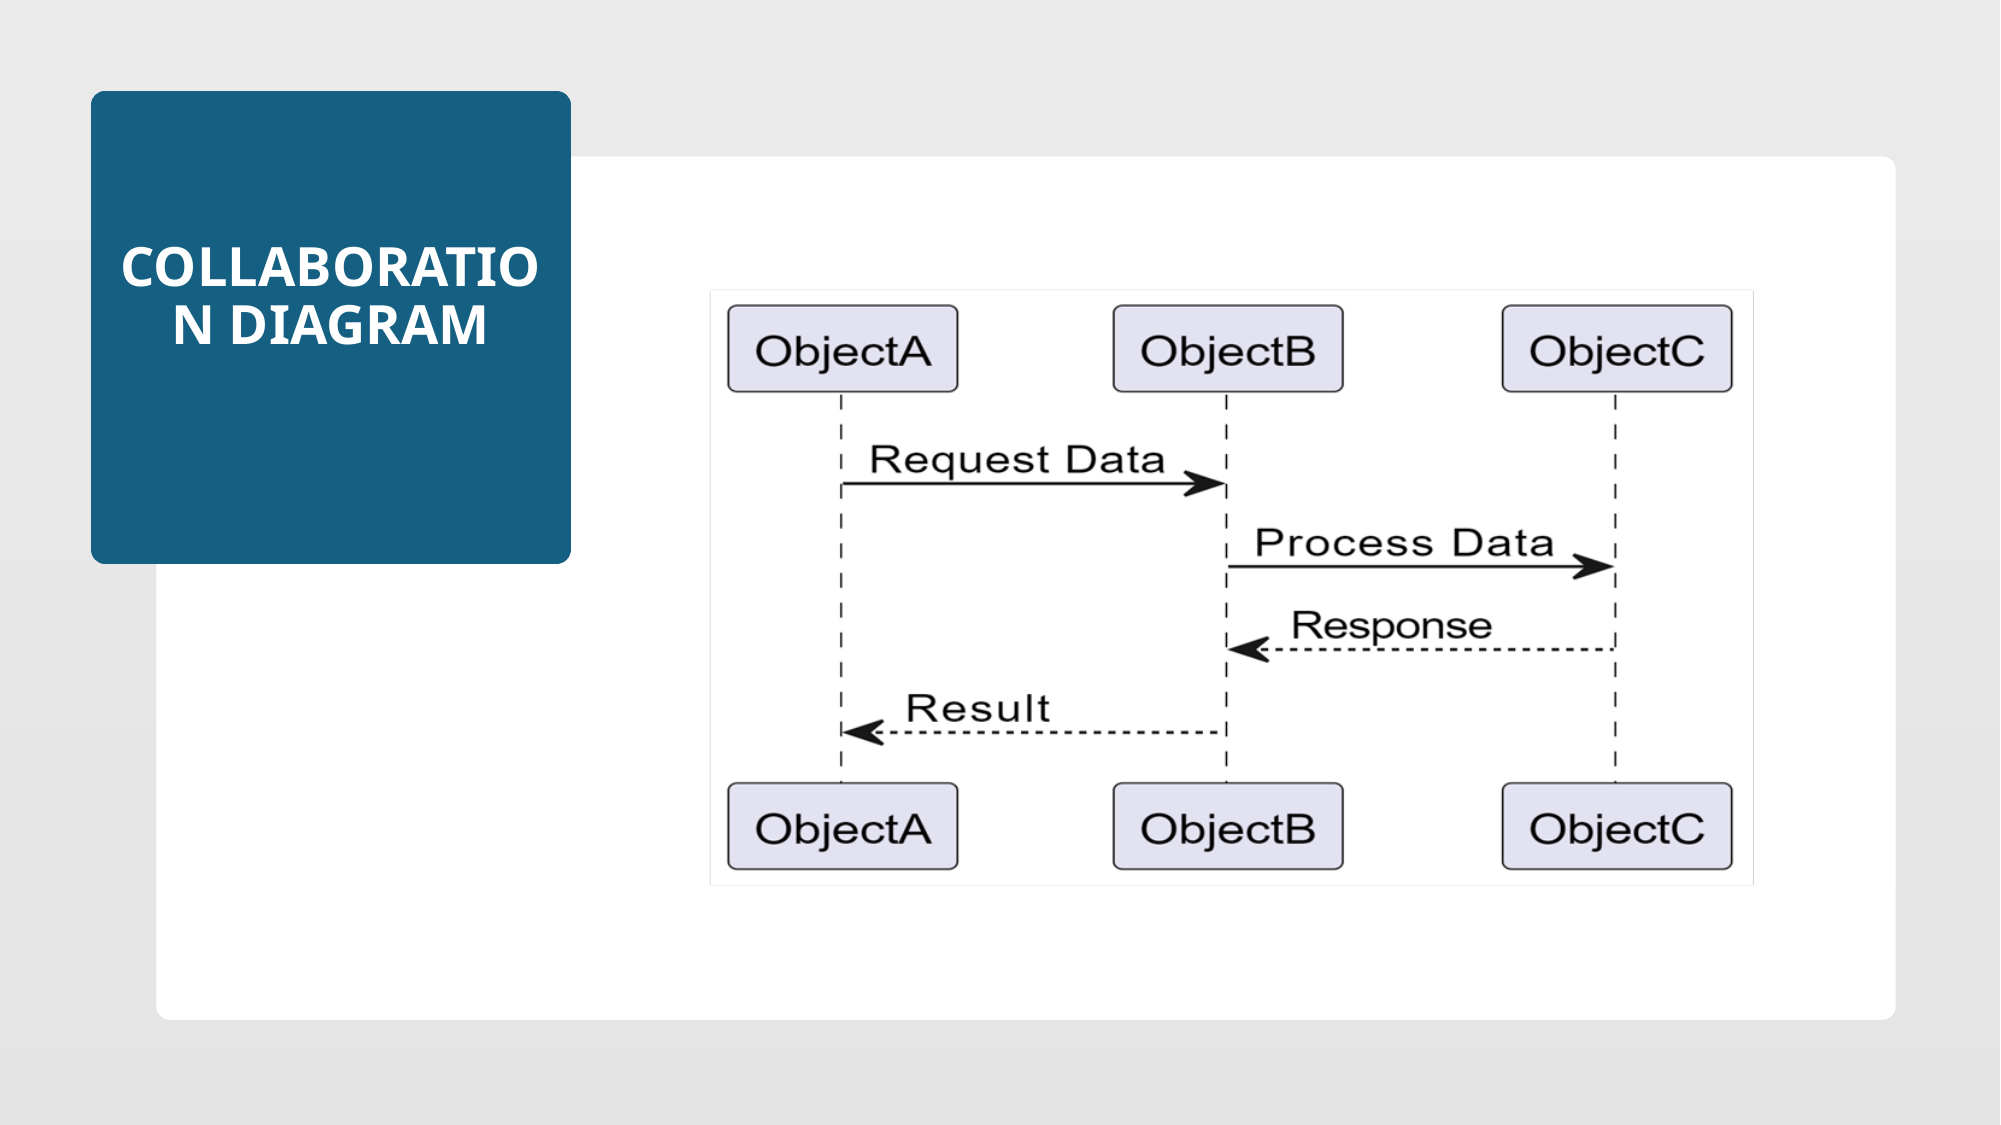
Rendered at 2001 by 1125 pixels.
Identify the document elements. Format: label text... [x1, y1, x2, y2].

title COLLABORATION DIAGRAM [105, 104, 557, 550]
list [674, 261, 1791, 915]
text_box [154, 154, 1898, 1022]
